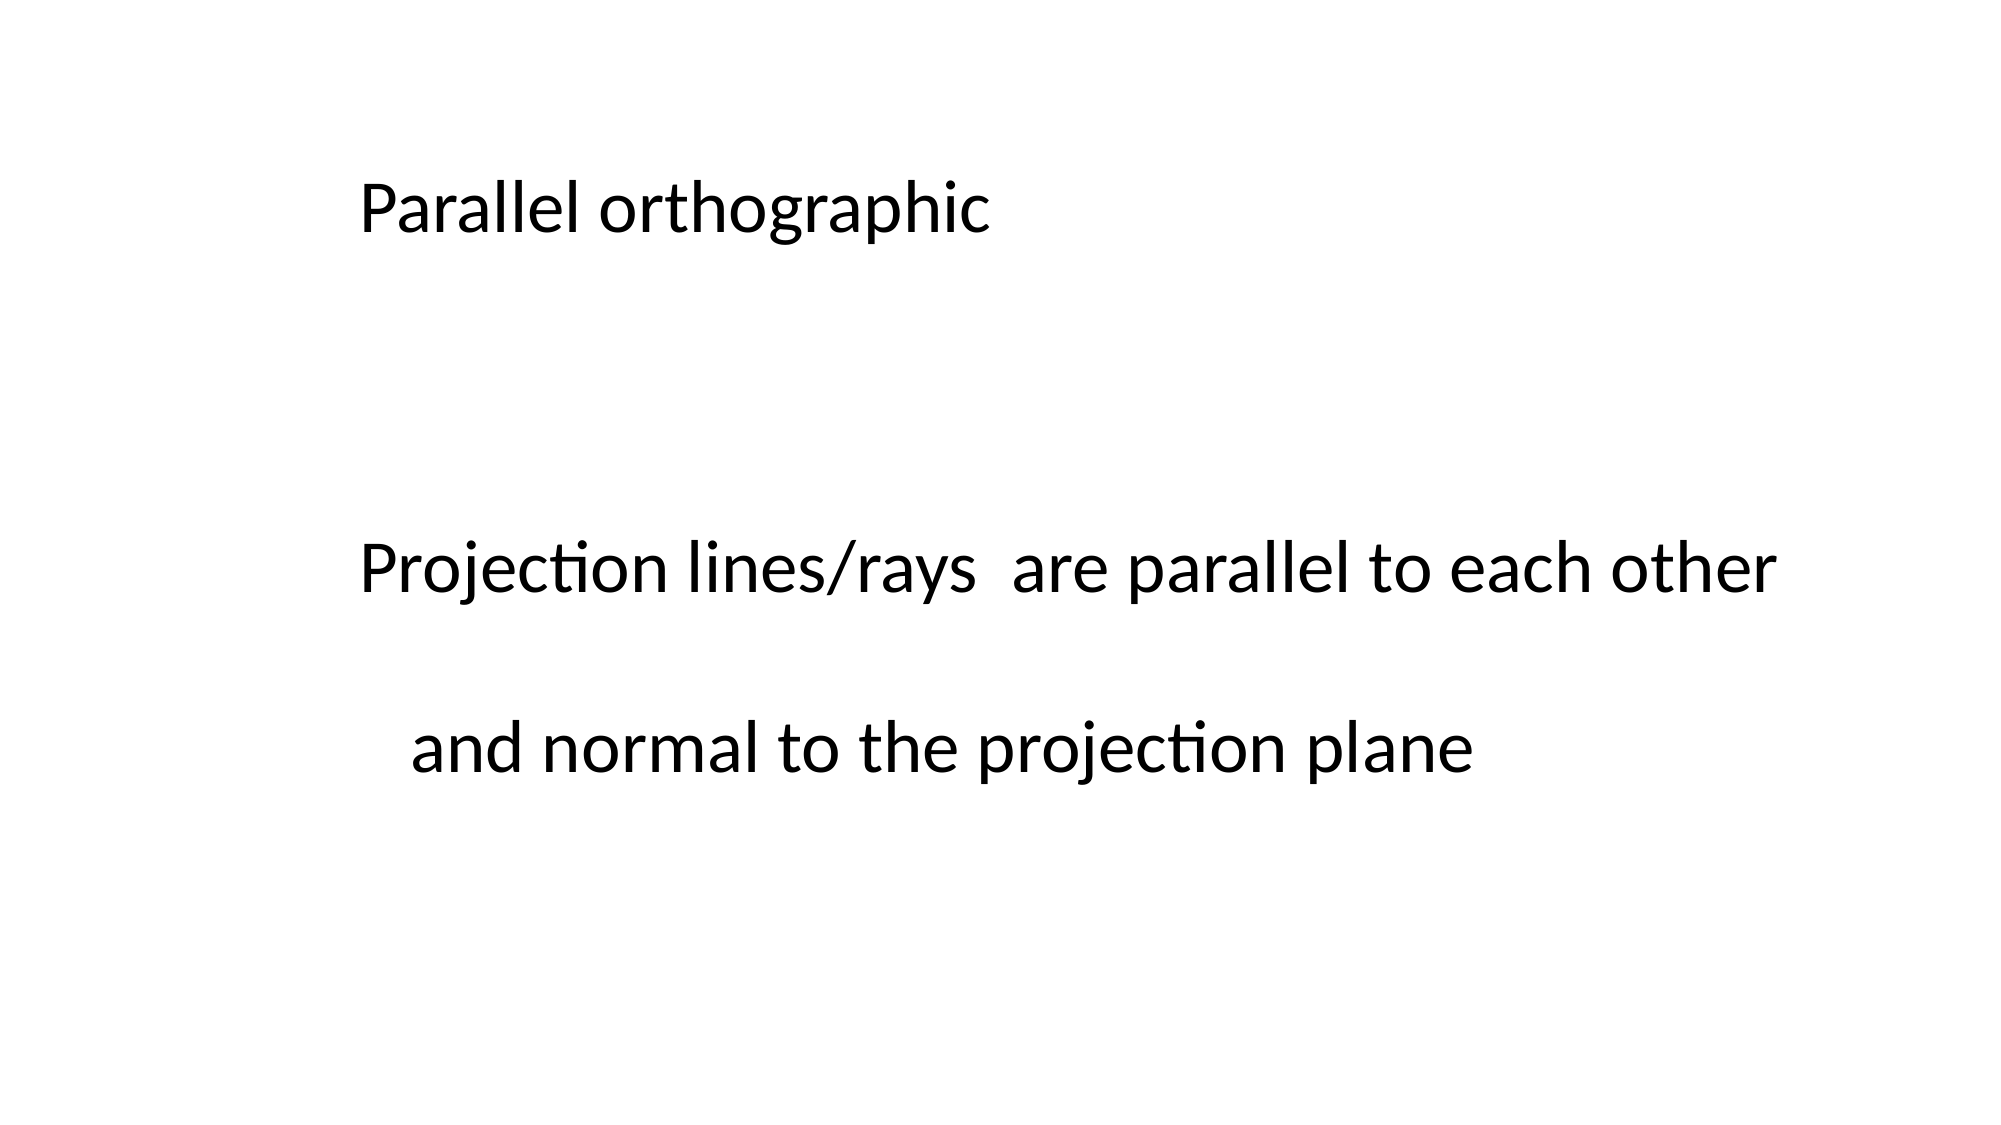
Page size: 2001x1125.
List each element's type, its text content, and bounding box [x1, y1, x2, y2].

text_box Parallel orthographic Projection lines/rays are parallel to each other and normal to the projection plane [344, 149, 1795, 930]
